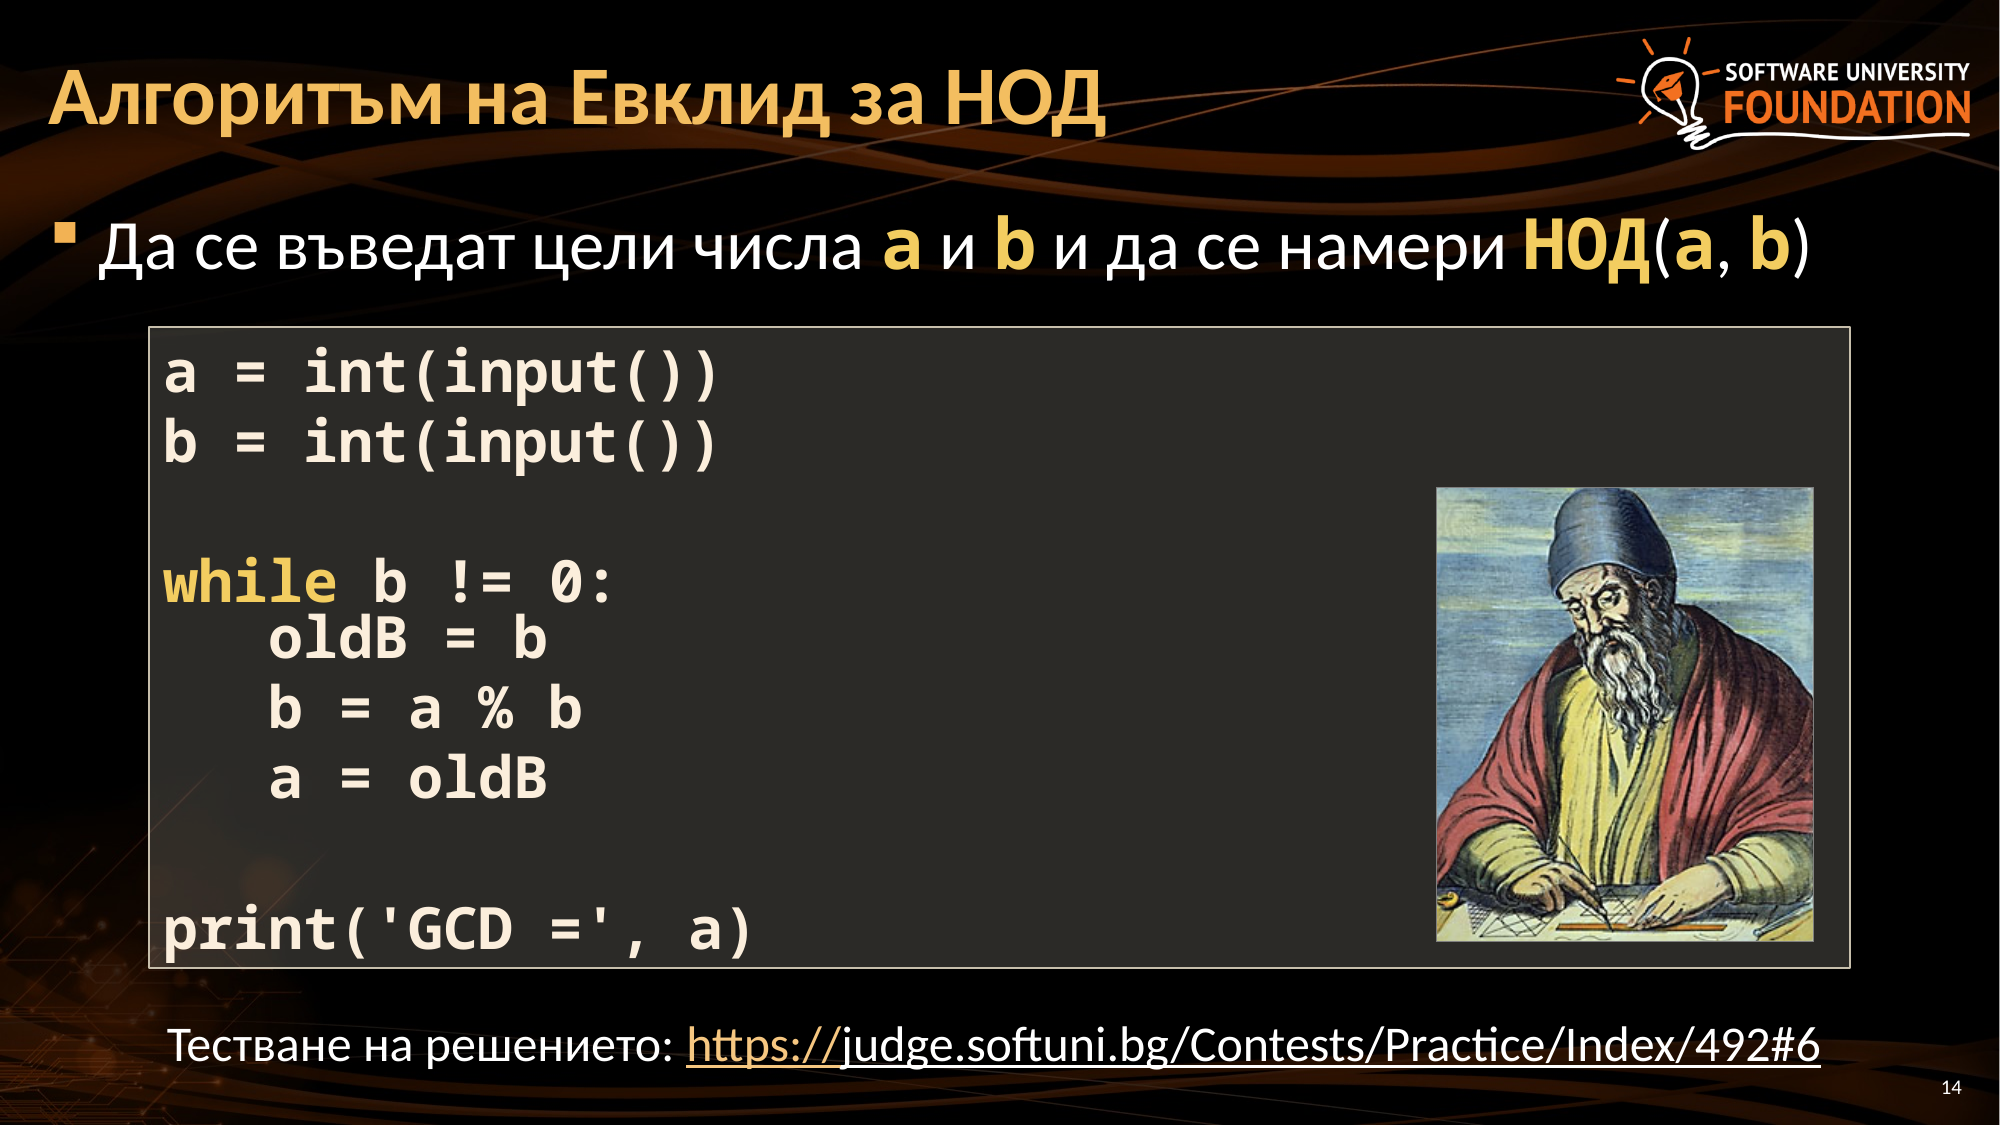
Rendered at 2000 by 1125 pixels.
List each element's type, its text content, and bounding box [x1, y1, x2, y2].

title Алгоритъм на Евклид за НОД [30, 6, 1602, 189]
list Да се въведат цели числа a и b и да се намери НОД(a, b) [31, 188, 1968, 1103]
text_box a = int(input()) b = int(input()) while b != 0: oldB = b b = a % b a = oldB print('GCD =', a) [149, 326, 1850, 969]
text_box Тестване на решението: https://judge.softuni.bg/Contests/Practice/Index/492#6 [124, 1004, 1875, 1080]
picture [0, 0, 2000, 1125]
